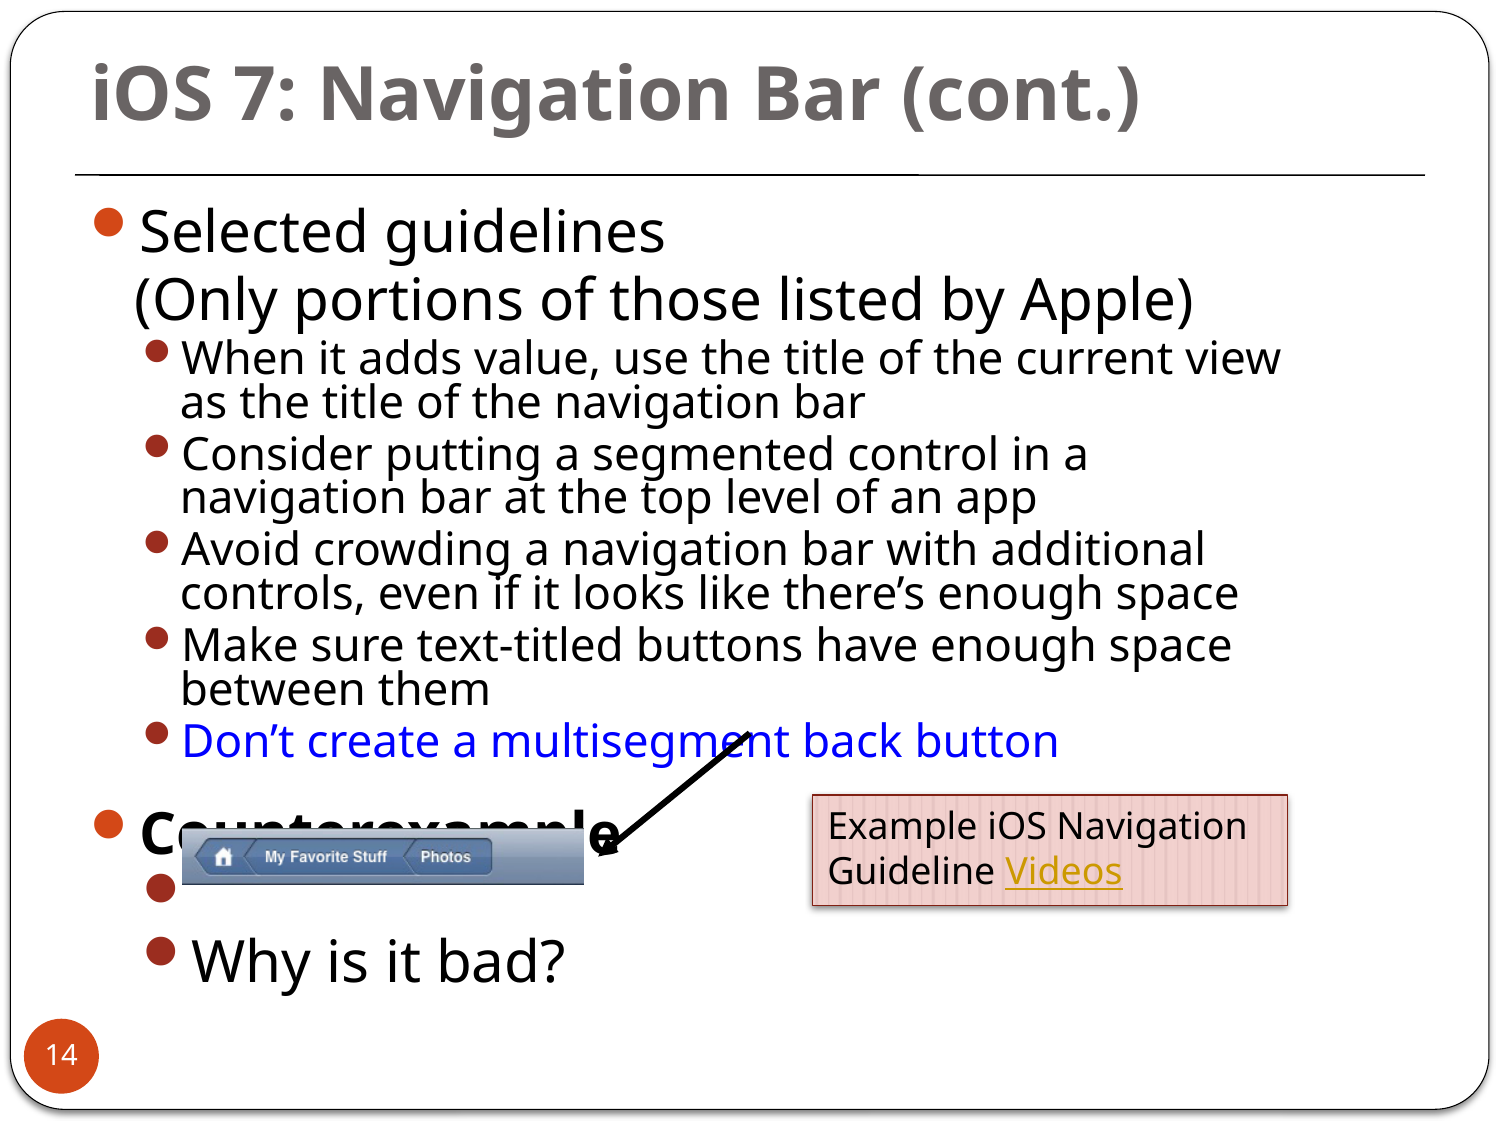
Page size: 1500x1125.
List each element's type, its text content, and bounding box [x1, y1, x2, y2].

text_box Example iOS Navigation Guideline Videos [812, 794, 1288, 906]
slide_number 14 [23, 1018, 99, 1094]
title iOS 7: Navigation Bar (cont.) [74, 44, 1426, 151]
picture [181, 828, 585, 886]
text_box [597, 732, 750, 857]
list Selected guidelines (Only portions of those listed by Apple) When it adds value, use the title of the current view as the title of the navigation bar Consider putting a segmented control in a navigation bar at the top level of an app Avoid crowding a navigation bar with additional controls, even if it looks like there’s enough space Make sure text-titled buttons have enough space between them Don’t create a multisegment back button Counterexample Why is it bad? [74, 199, 1338, 1026]
